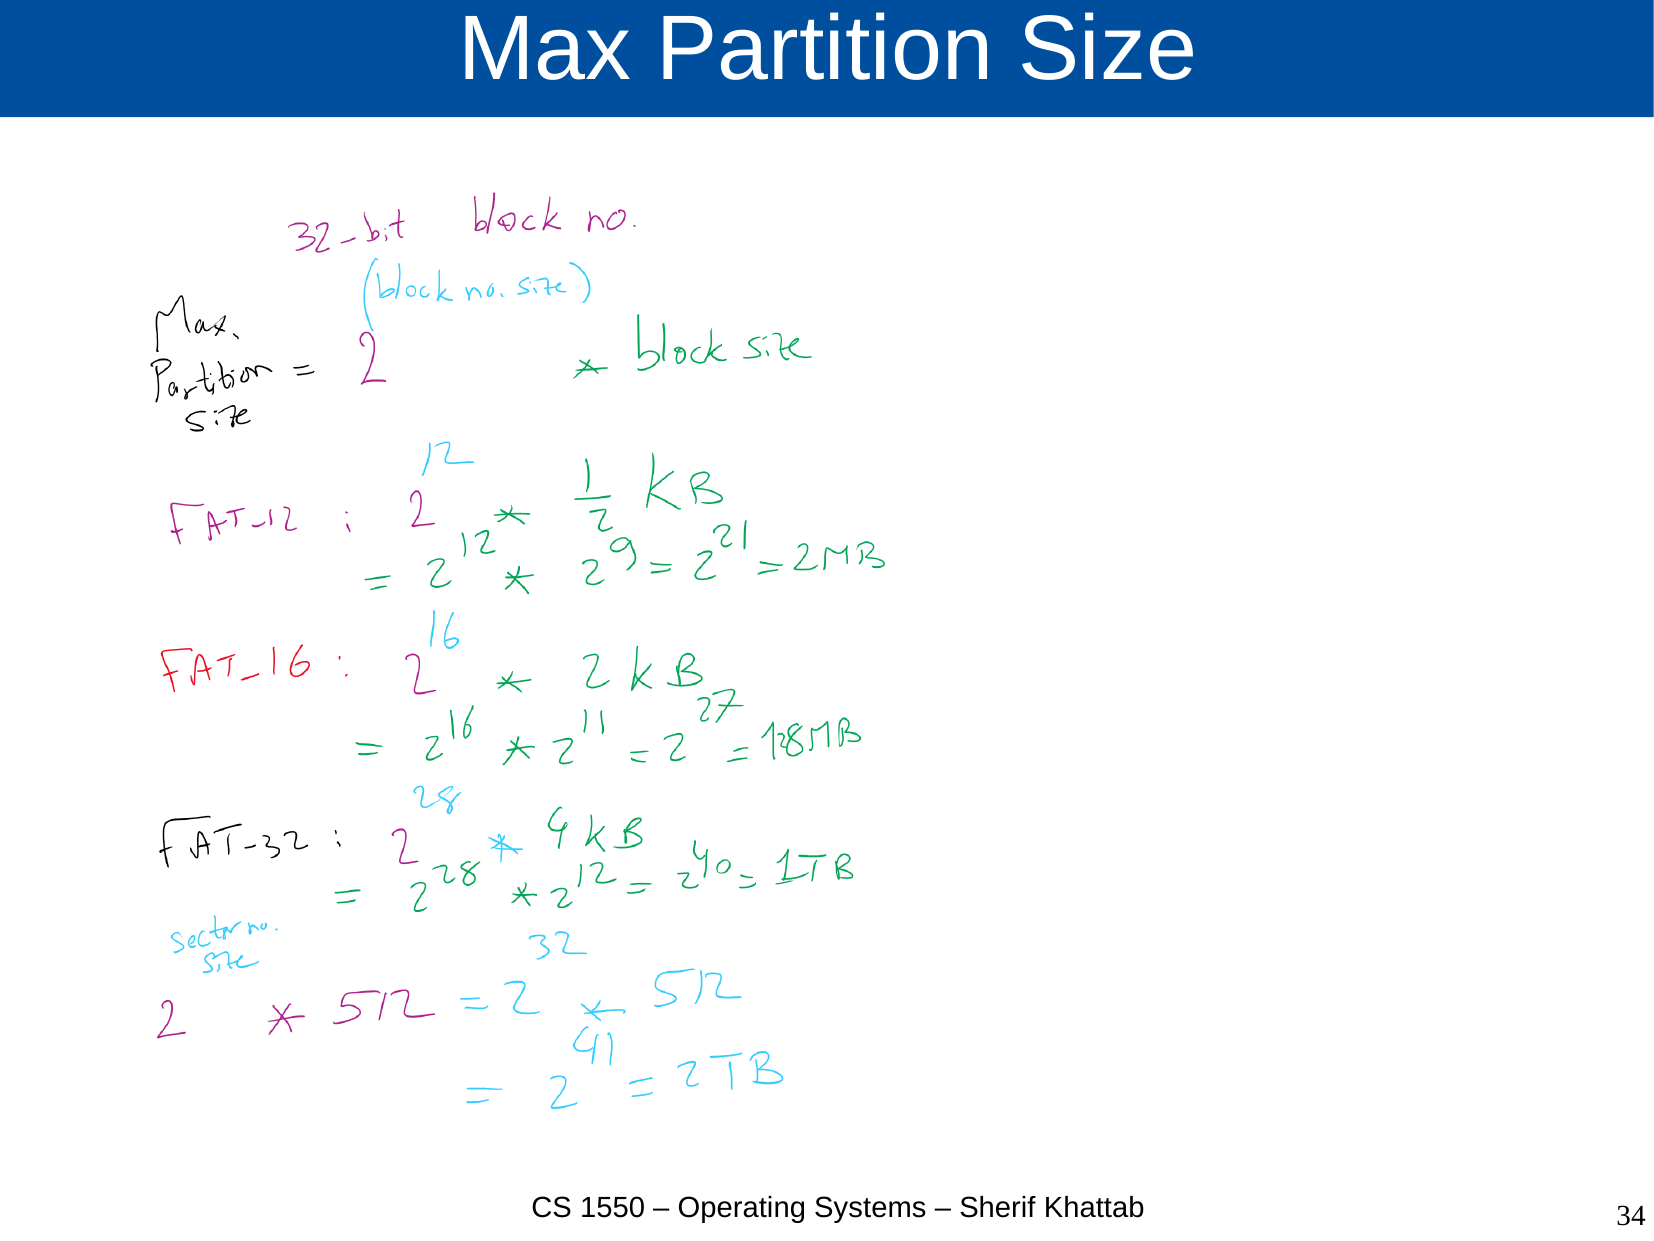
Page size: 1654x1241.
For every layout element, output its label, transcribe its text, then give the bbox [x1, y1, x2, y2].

slide_number 34 [1265, 1198, 1647, 1241]
footer CS 1550 – Operating Systems – Sherif Khattab [460, 1190, 1217, 1241]
picture [146, 188, 1534, 1113]
title Max Partition Size [0, 0, 1654, 118]
